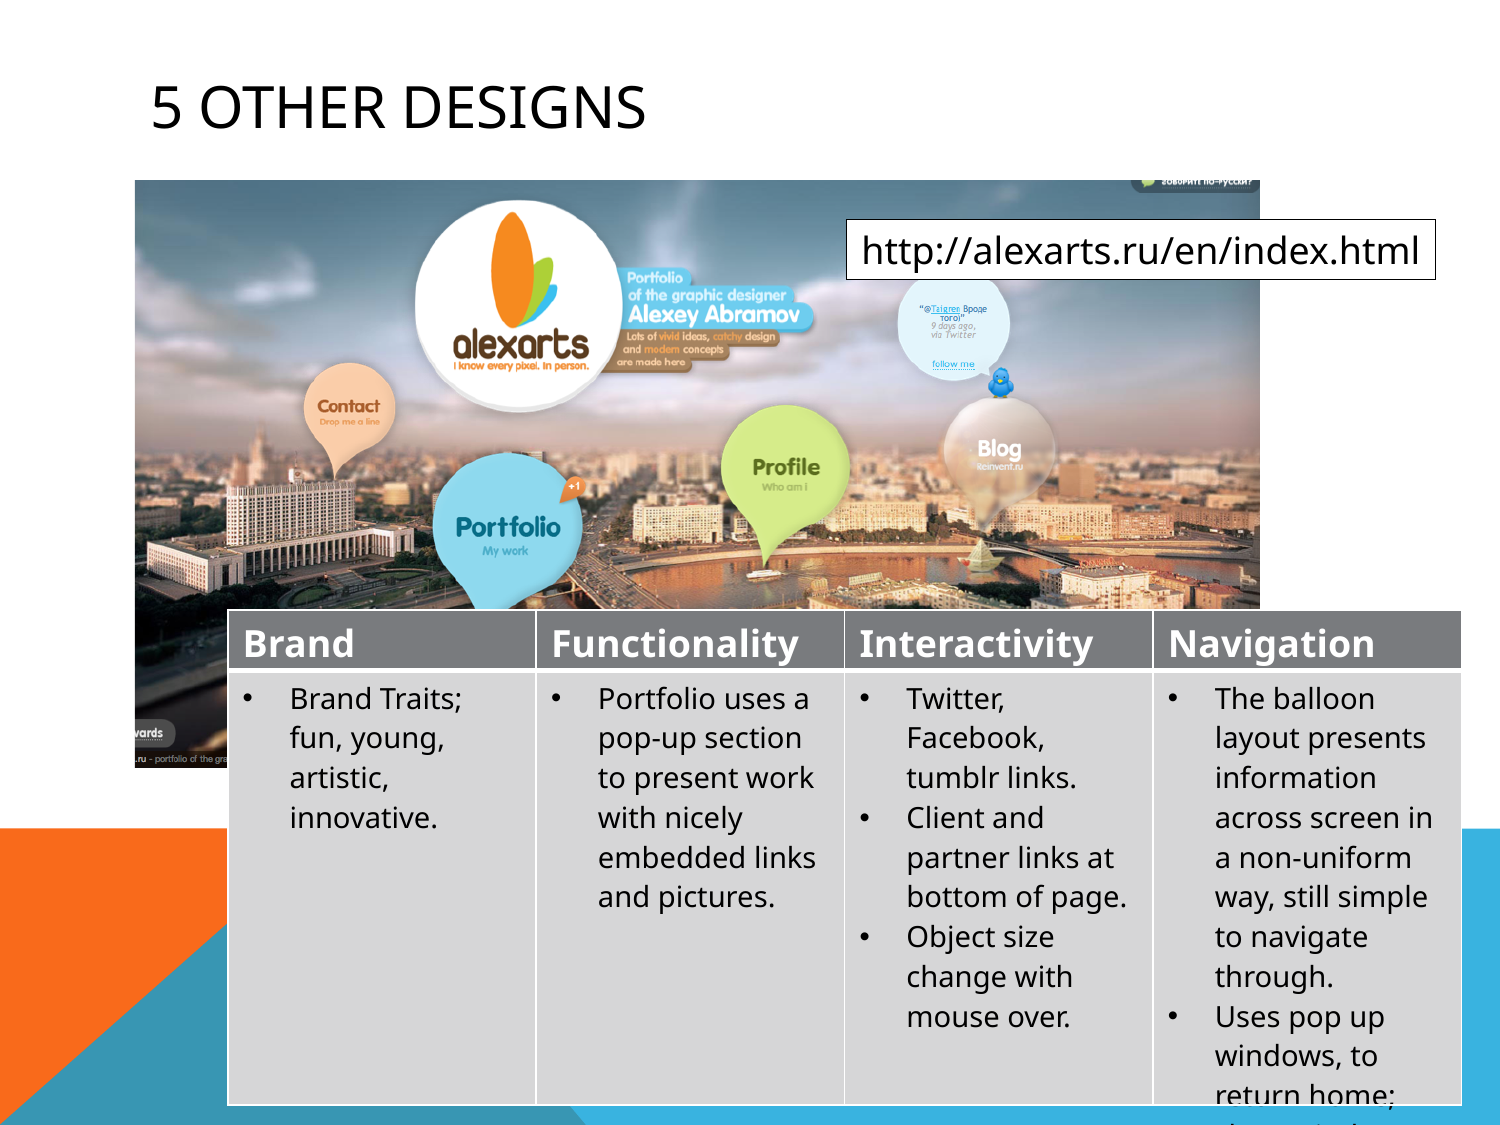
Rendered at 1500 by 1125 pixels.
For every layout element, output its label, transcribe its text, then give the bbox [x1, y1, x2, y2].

text_box http://alexarts.ru/en/index.html [1266, 219, 1436, 280]
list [134, 180, 1261, 768]
title 5 other designs [135, 60, 1369, 150]
table_cell The balloon layout presents information across screen in a non-uniform way, still simple to navigate through. Uses pop up windows, to return home; close windows. [1154, 673, 1461, 1104]
table_cell Twitter, Facebook, tumblr links. Client and partner links at bottom of page. Object size change with mouse over. [845, 776, 1152, 1104]
table_header Navigation [1266, 611, 1461, 668]
table_cell Brand Traits; fun, young, artistic, innovative. [229, 776, 535, 1104]
table_cell Portfolio uses a pop-up section to present work with nicely embedded links and pictures. [537, 776, 844, 1104]
